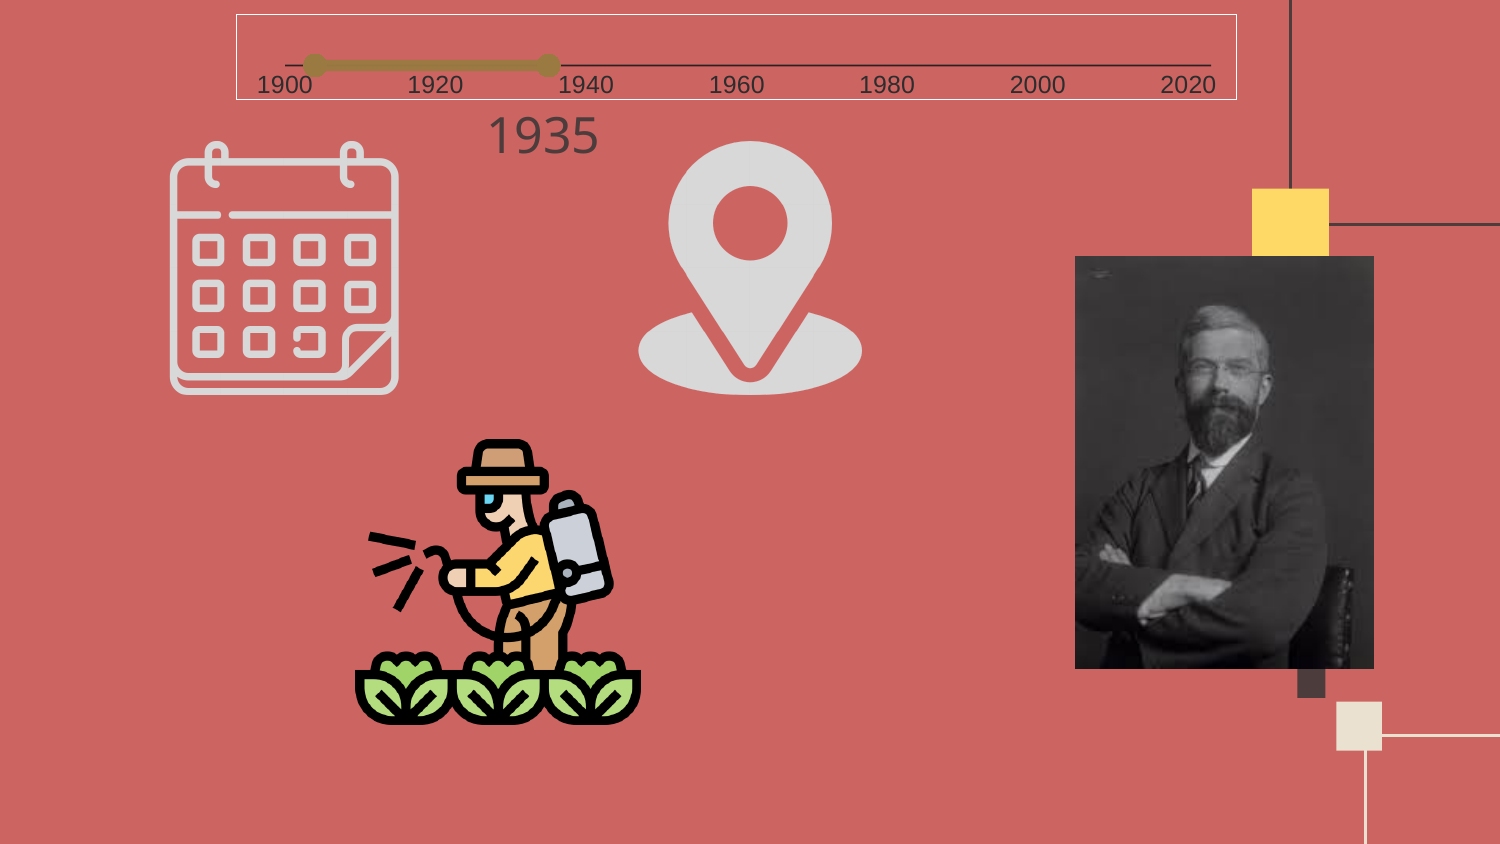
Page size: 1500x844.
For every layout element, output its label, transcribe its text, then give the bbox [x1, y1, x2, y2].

text_box 1935 [283, 108, 803, 450]
picture [623, 141, 877, 395]
picture [1074, 256, 1374, 670]
chart [236, 14, 1238, 100]
picture [355, 439, 641, 725]
picture [157, 141, 411, 395]
